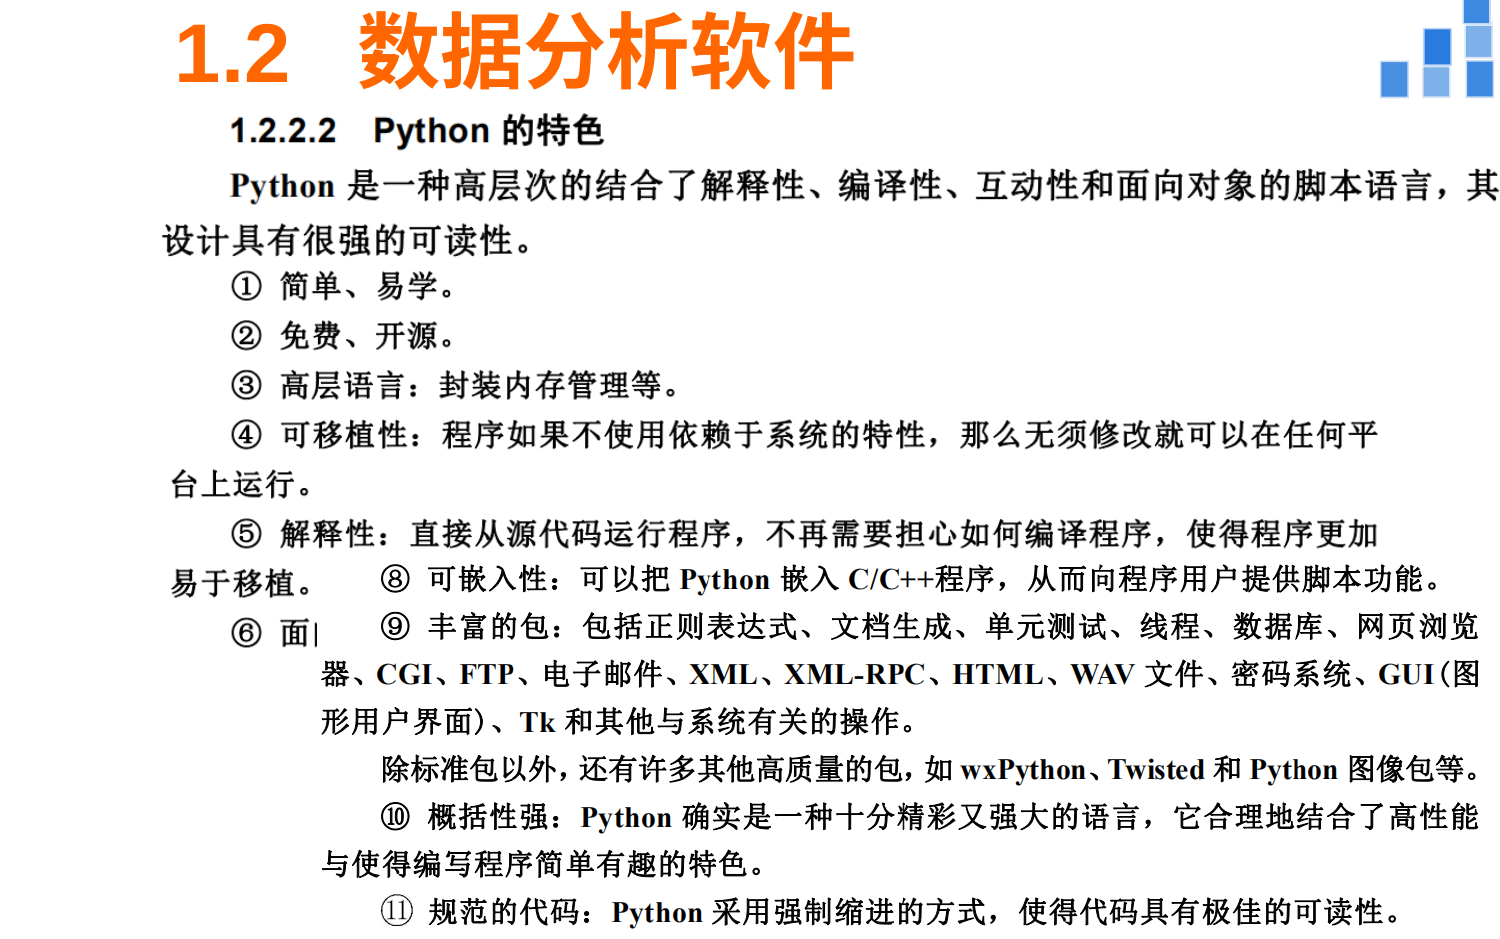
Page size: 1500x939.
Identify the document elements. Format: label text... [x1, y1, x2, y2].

title 1.2 数据分析软件 [159, 15, 884, 83]
picture [159, 111, 1500, 937]
